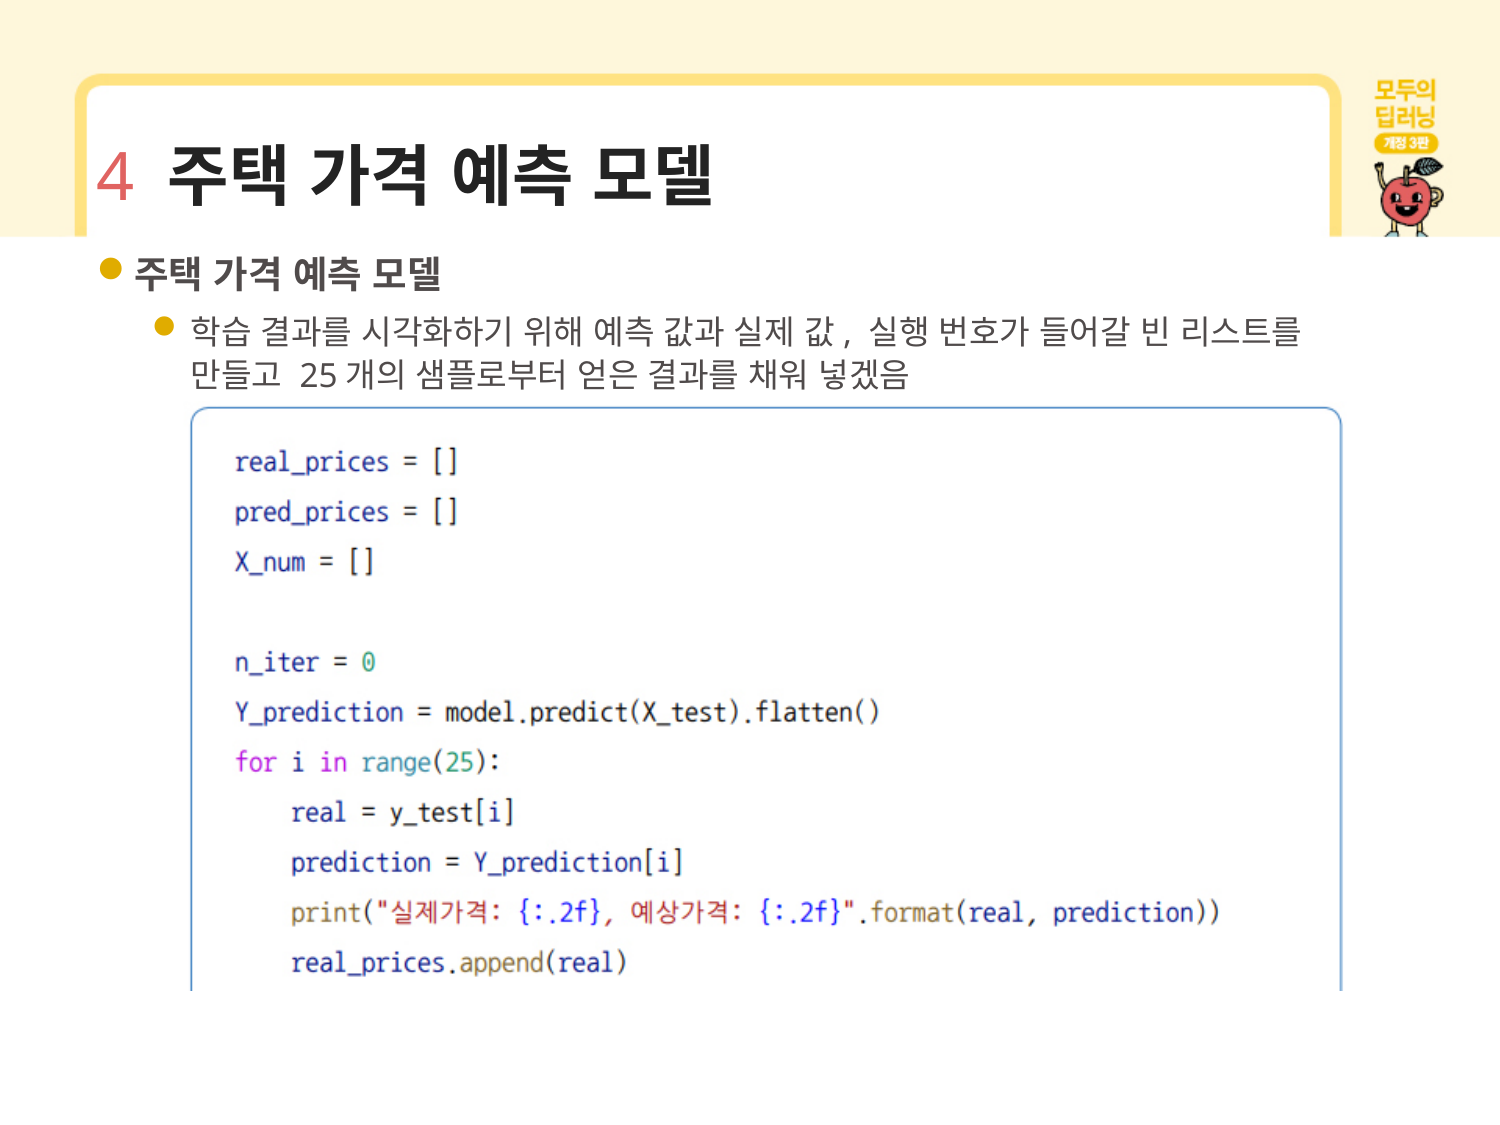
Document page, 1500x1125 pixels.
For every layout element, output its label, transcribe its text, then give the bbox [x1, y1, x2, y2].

title 4 주택 가격 예측 모델 [81, 90, 1412, 222]
list 주택 가격 예측 모델 학습 결과를 시각화하기 위해 예측 값과 실제 값, 실행 번호가 들어갈 빈 리스트를 만들고 25개의 샘플로부터 얻은 결과를 채워 넣겠음 [81, 239, 1412, 1054]
picture [0, 0, 1500, 1125]
